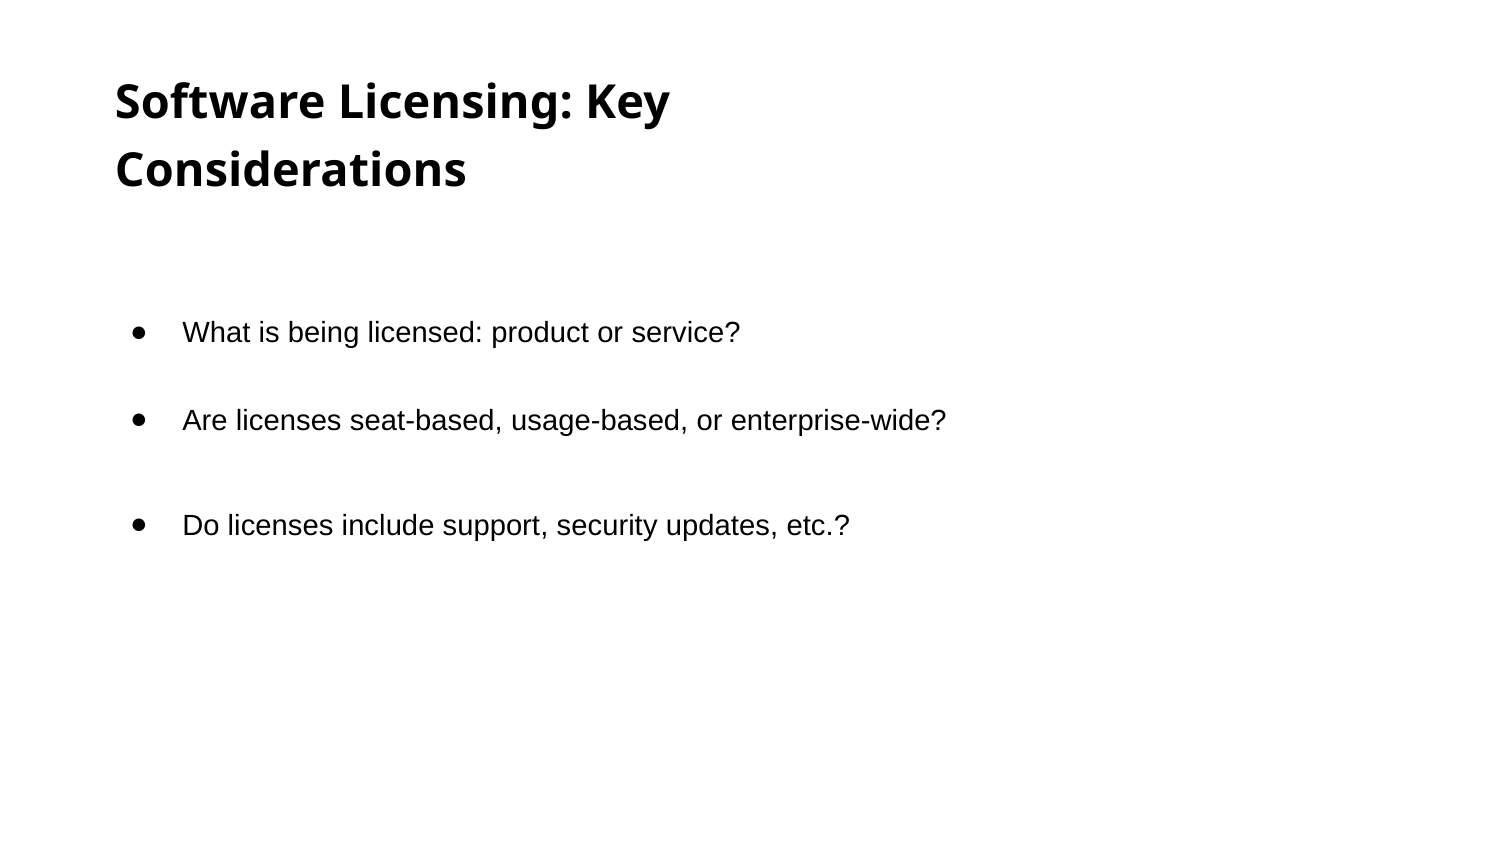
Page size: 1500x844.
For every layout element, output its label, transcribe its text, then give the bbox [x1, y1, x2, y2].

text_box What is being licensed: product or service? Are licenses seat-based, usage-based, or enterprise-wide? Do licenses include support, security updates, etc.? [92, 212, 1028, 625]
title Software Licensing: Key Considerations [99, 99, 1049, 157]
text_box [99, 157, 655, 212]
